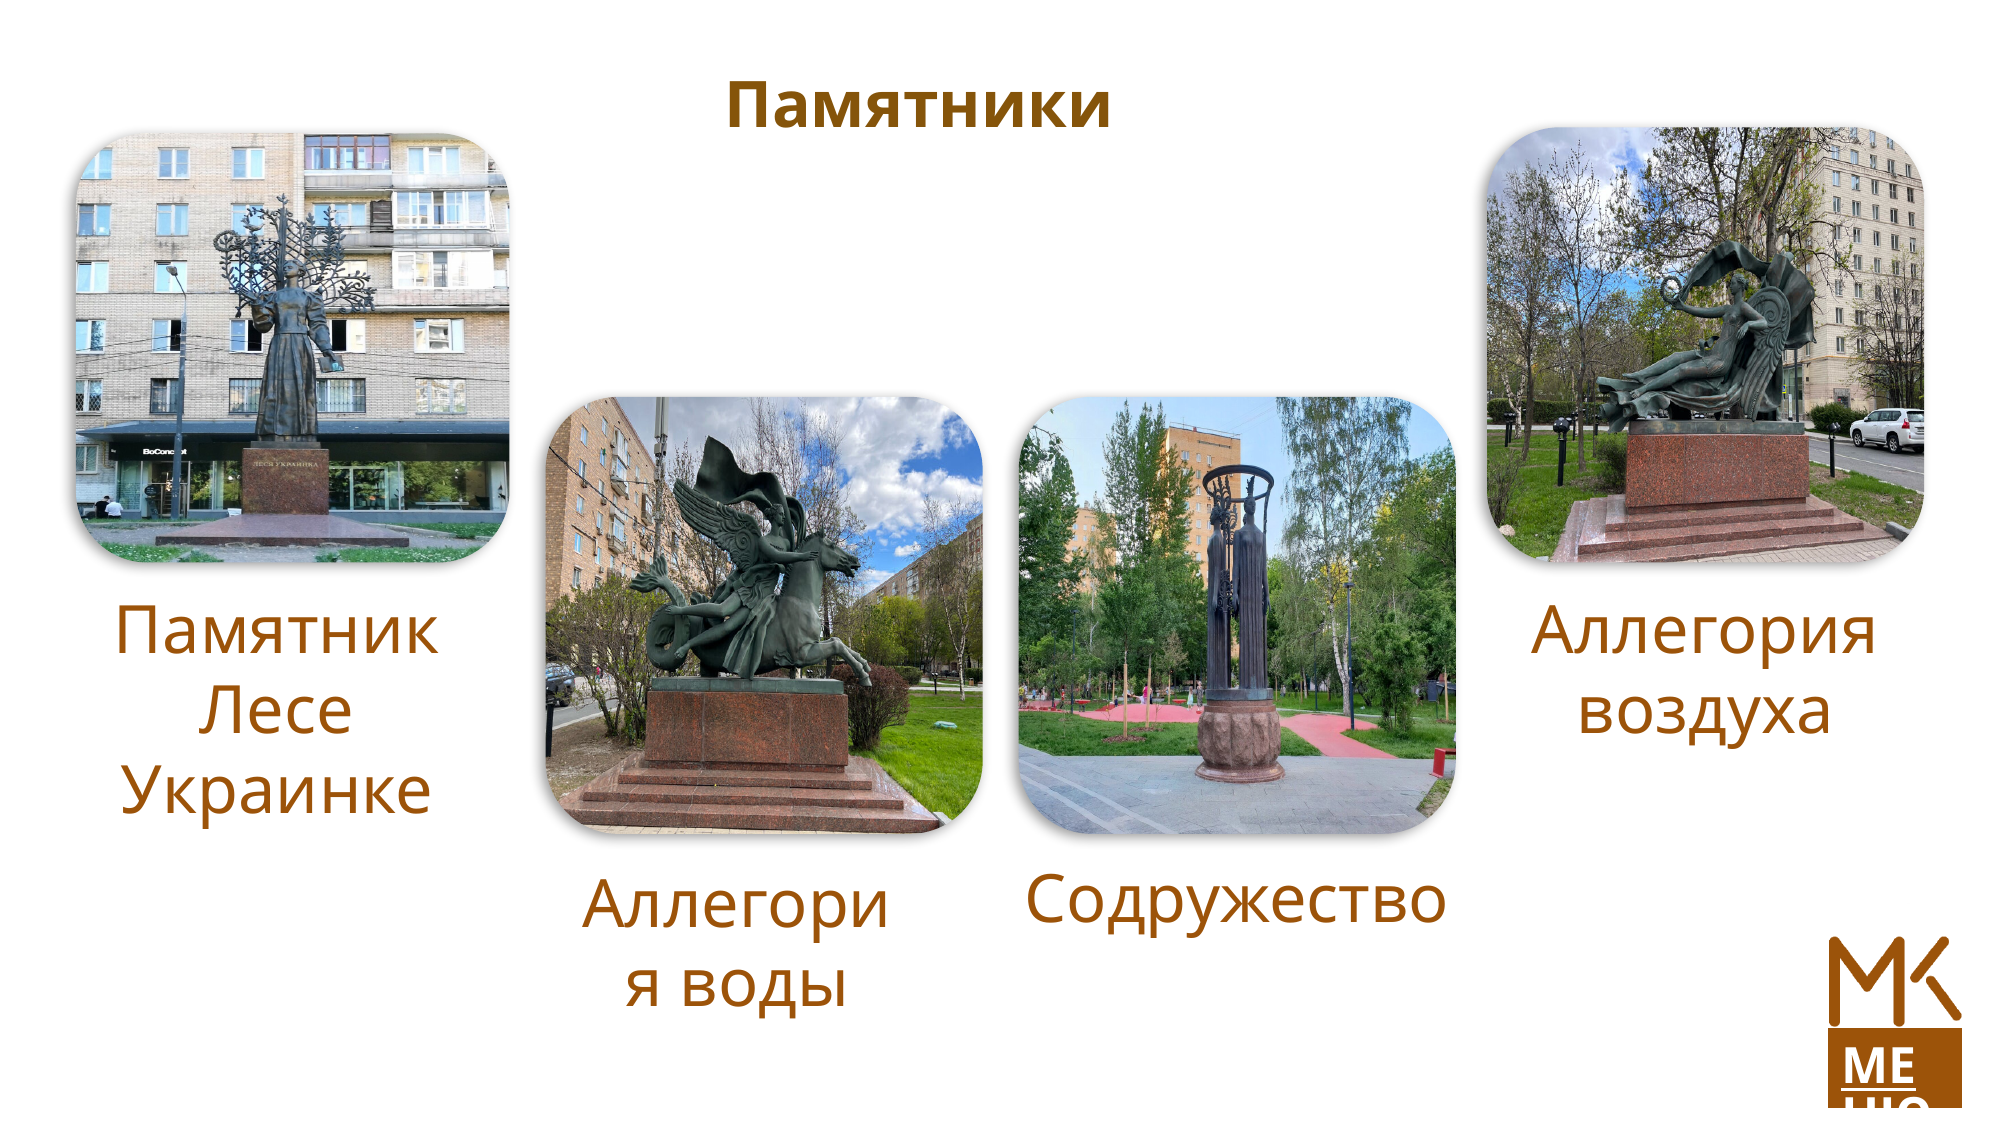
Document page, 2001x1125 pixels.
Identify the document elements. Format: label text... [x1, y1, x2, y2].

picture [545, 396, 983, 834]
picture [1807, 897, 1983, 1053]
picture [1486, 127, 1925, 563]
text_box Памятник Лесе Украинке [47, 579, 506, 834]
text_box МЕНЮ [1825, 1053, 1965, 1111]
title Памятники [709, 63, 1291, 202]
picture [75, 133, 510, 563]
text_box Содружество [737, 848, 1738, 944]
text_box Аллегория воздуха [1497, 579, 1914, 754]
text_box Аллегория воды [553, 852, 922, 1028]
picture [1018, 396, 1456, 834]
